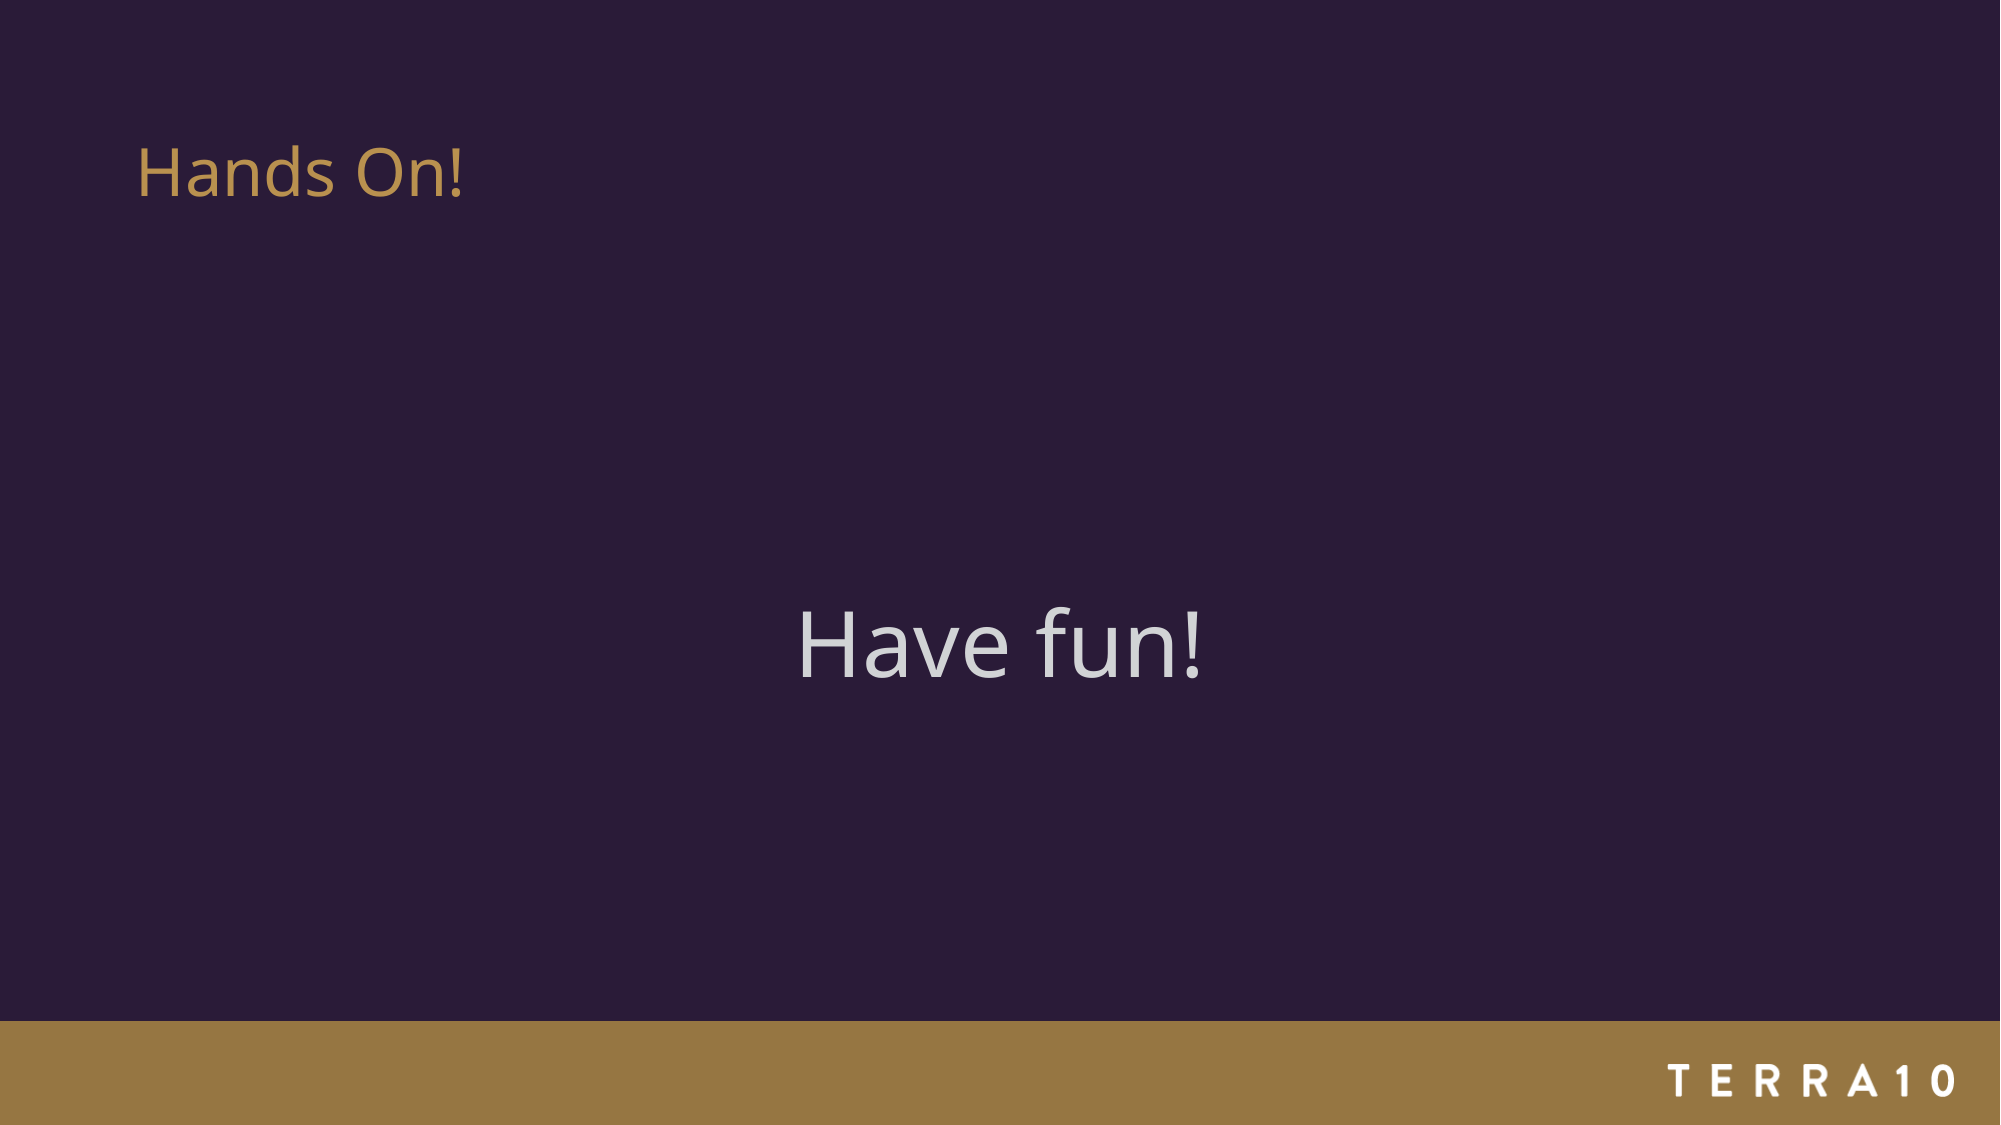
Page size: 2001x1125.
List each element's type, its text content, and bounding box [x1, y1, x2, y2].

title Hands On! [120, 88, 1514, 263]
picture [1667, 1063, 1954, 1097]
list Have fun! [120, 291, 1880, 979]
